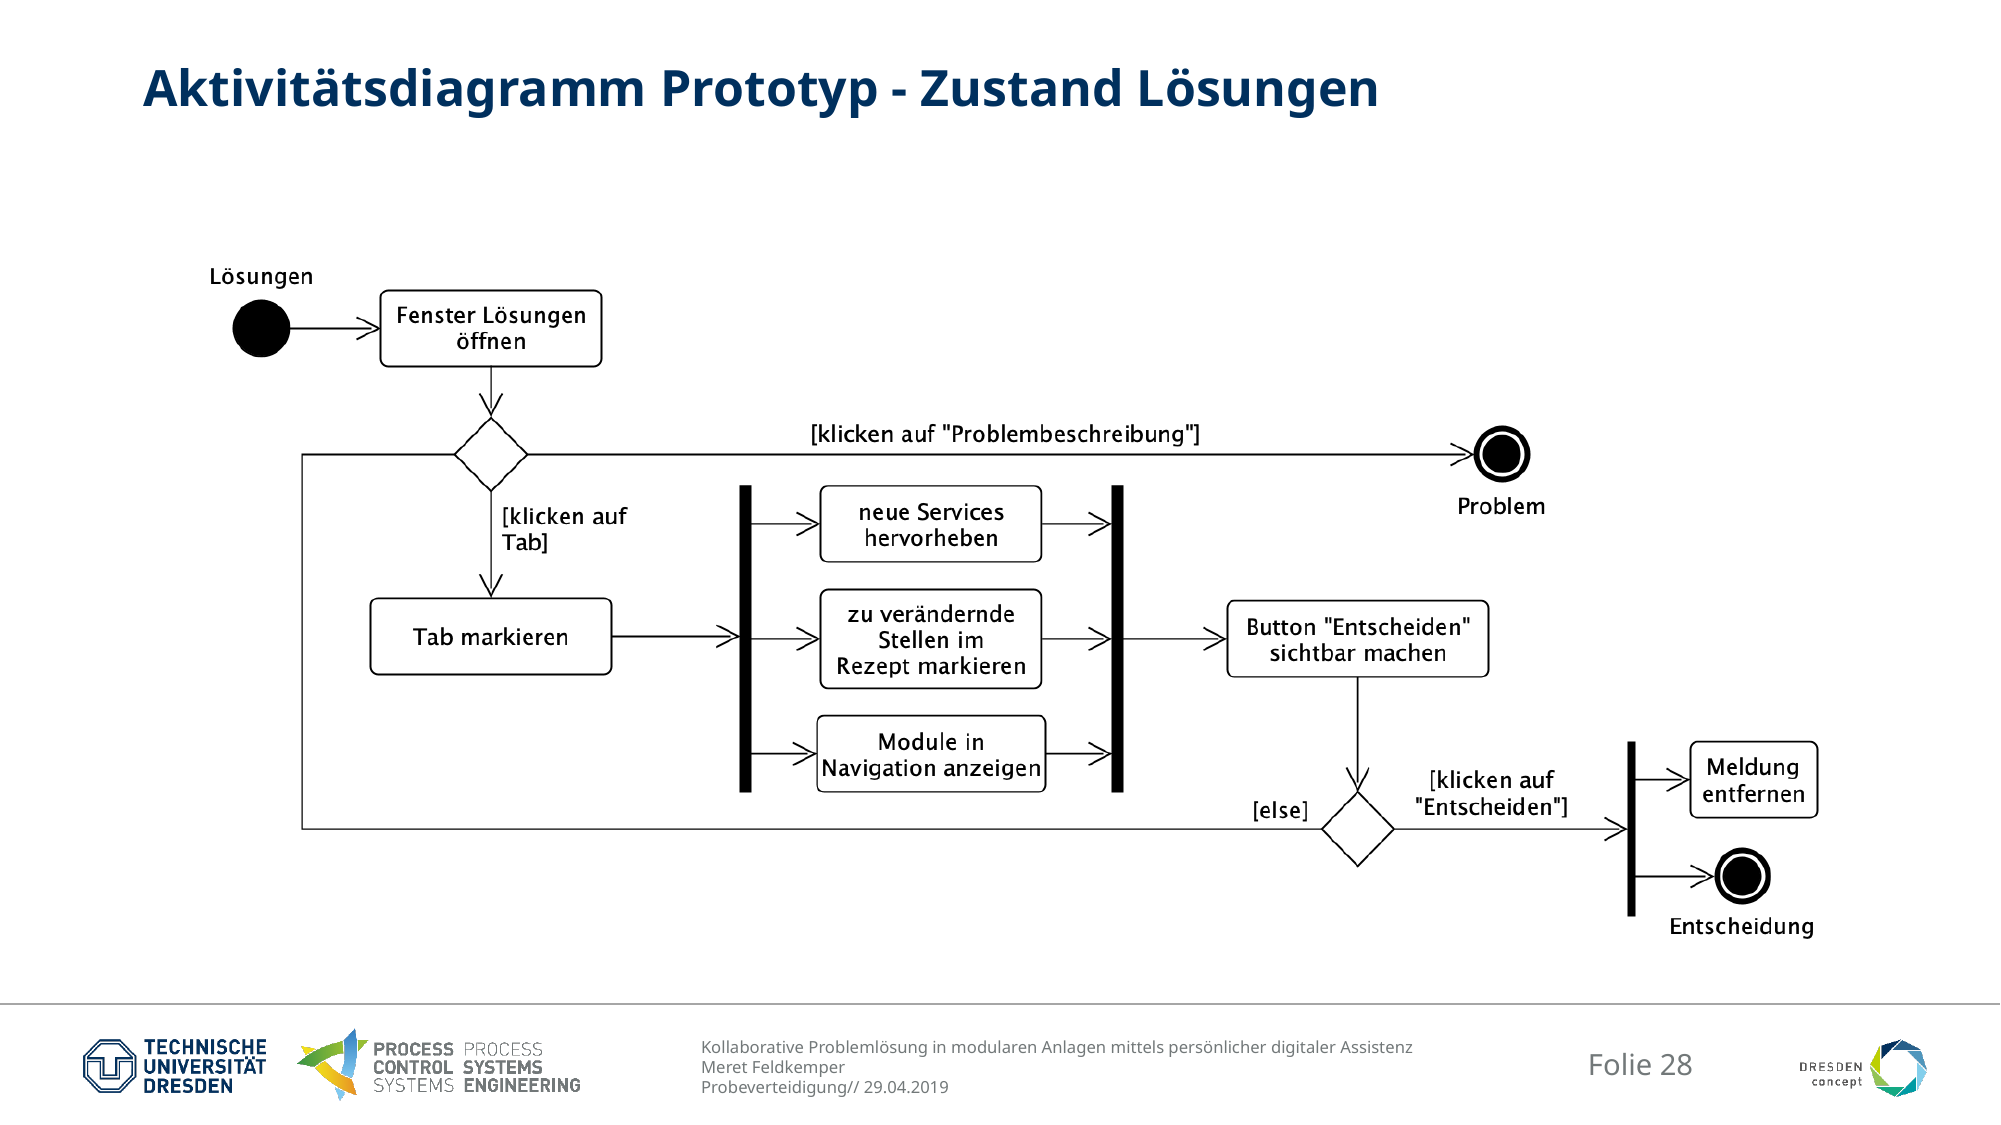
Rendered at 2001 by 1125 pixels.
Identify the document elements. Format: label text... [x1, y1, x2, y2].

title Aktivitätsdiagramm Prototyp - Zustand Lösungen [143, 56, 1880, 169]
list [190, 243, 1833, 957]
picture [1800, 1039, 1927, 1097]
picture [297, 1028, 580, 1101]
picture [83, 1039, 266, 1093]
